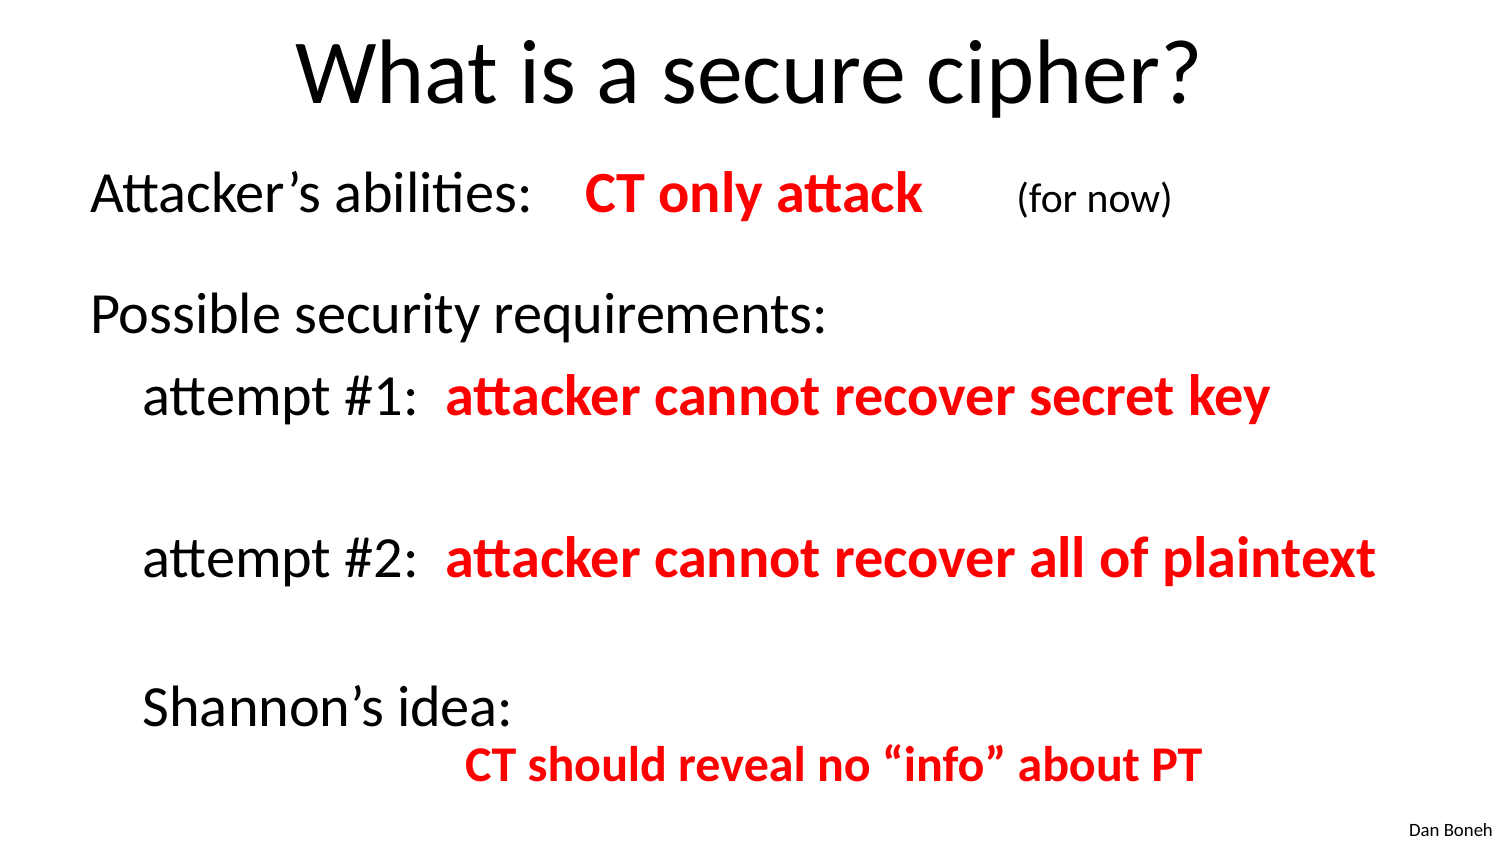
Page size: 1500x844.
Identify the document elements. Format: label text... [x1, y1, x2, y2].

title What is a secure cipher? [75, 0, 1425, 138]
list Attacker’s abilities: CT only attack (for now) Possible security requirements: attempt #1: attacker cannot recover secret key attempt #2: attacker cannot recover all of plaintext Shannon’s idea: CT should reveal no “info” about PT [75, 146, 1425, 822]
